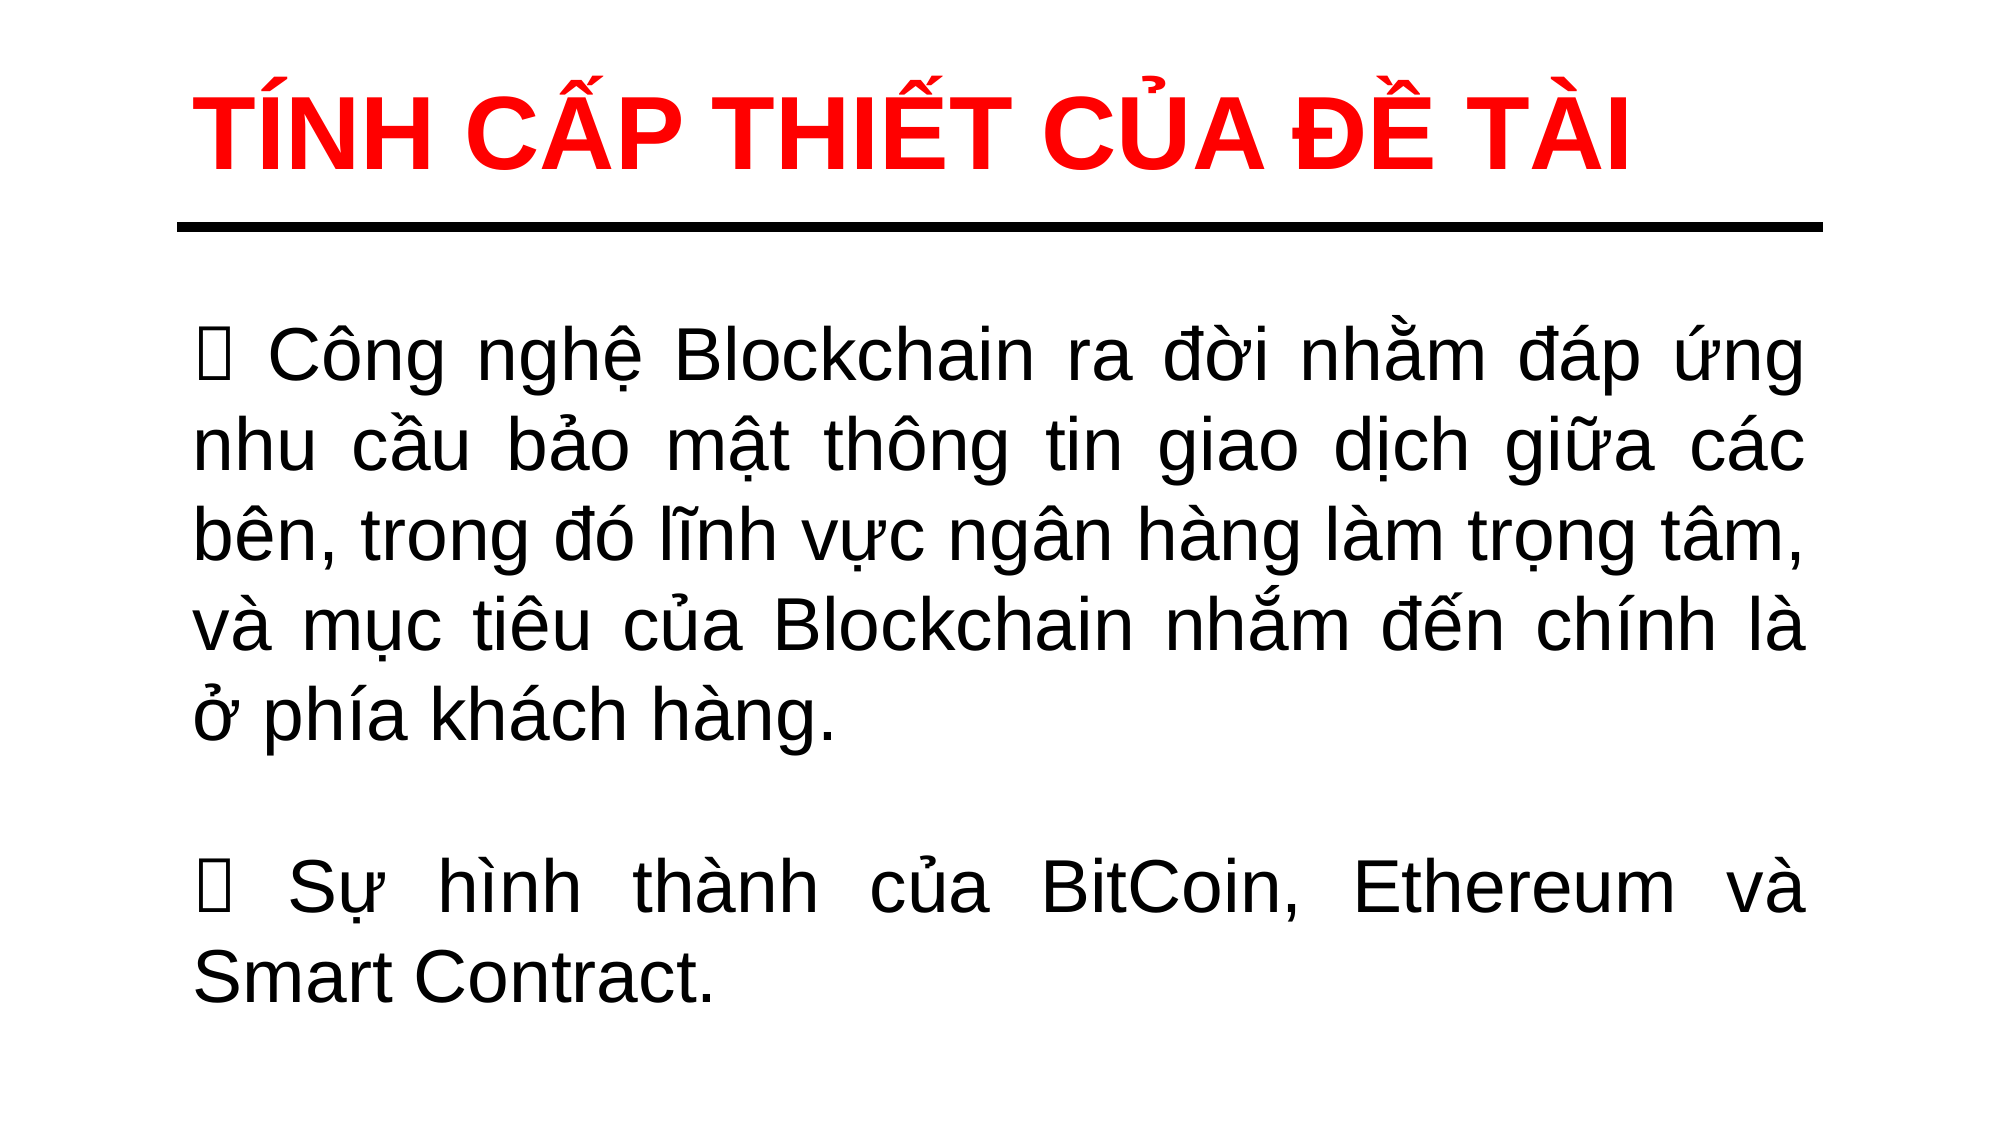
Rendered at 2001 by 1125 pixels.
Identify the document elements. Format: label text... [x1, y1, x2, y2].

text_box  Công nghệ Blockchain ra đời nhằm đáp ứng nhu cầu bảo mật thông tin giao dịch giữa các bên, trong đó lĩnh vực ngân hàng làm trọng tâm, và mục tiêu của Blockchain nhắm đến chính là ở phía khách hàng. [177, 311, 1823, 763]
text_box TÍNH CẤP THIẾT CỦA ĐỀ TÀI [177, 50, 1823, 205]
text_box  Sự hình thành của BitCoin, Ethereum và Smart Contract. [177, 843, 1823, 1026]
text_box [177, 222, 1823, 232]
